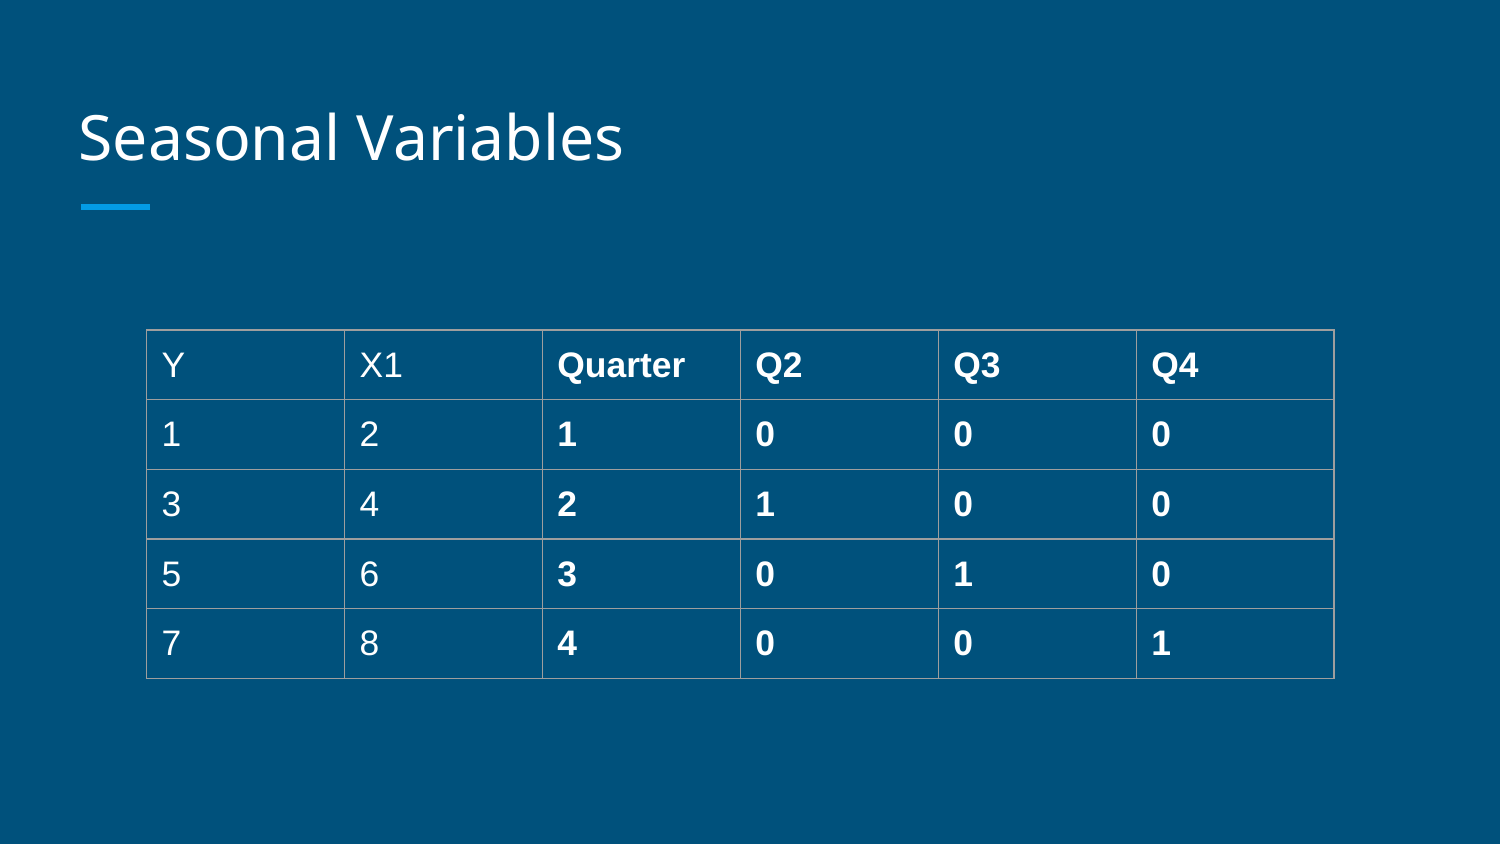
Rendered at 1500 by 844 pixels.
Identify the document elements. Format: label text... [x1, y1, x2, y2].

table_cell 0 [1137, 400, 1333, 469]
table_cell 1 [741, 470, 938, 538]
table_cell 3 [543, 540, 740, 608]
table_cell 0 [939, 400, 1136, 469]
table_header Y [147, 331, 344, 399]
table_cell 7 [147, 609, 344, 678]
table_cell 1 [147, 400, 344, 469]
table_cell 1 [543, 400, 740, 469]
table_cell 0 [939, 470, 1136, 538]
table_cell 5 [147, 540, 344, 608]
title Seasonal Variables [63, 75, 1437, 188]
table_cell 0 [741, 400, 938, 469]
table_cell 2 [345, 400, 542, 469]
table_cell 1 [939, 540, 1136, 608]
table_cell 4 [543, 609, 740, 678]
table_cell 0 [939, 609, 1136, 678]
table_cell 4 [345, 470, 542, 538]
table_header Q2 [741, 331, 938, 399]
table_cell 3 [147, 470, 344, 538]
table_header Q3 [939, 331, 1136, 399]
table_cell 0 [741, 609, 938, 678]
table_cell 1 [1137, 609, 1333, 678]
table_cell 8 [345, 609, 542, 678]
table_cell 0 [1137, 470, 1333, 538]
table_header Q4 [1137, 331, 1333, 399]
table_cell 0 [741, 540, 938, 608]
table_cell 6 [345, 540, 542, 608]
table_header Quarter [543, 331, 740, 399]
table_cell 2 [543, 470, 740, 538]
table_cell 0 [1137, 540, 1333, 608]
table_header X1 [345, 331, 542, 399]
